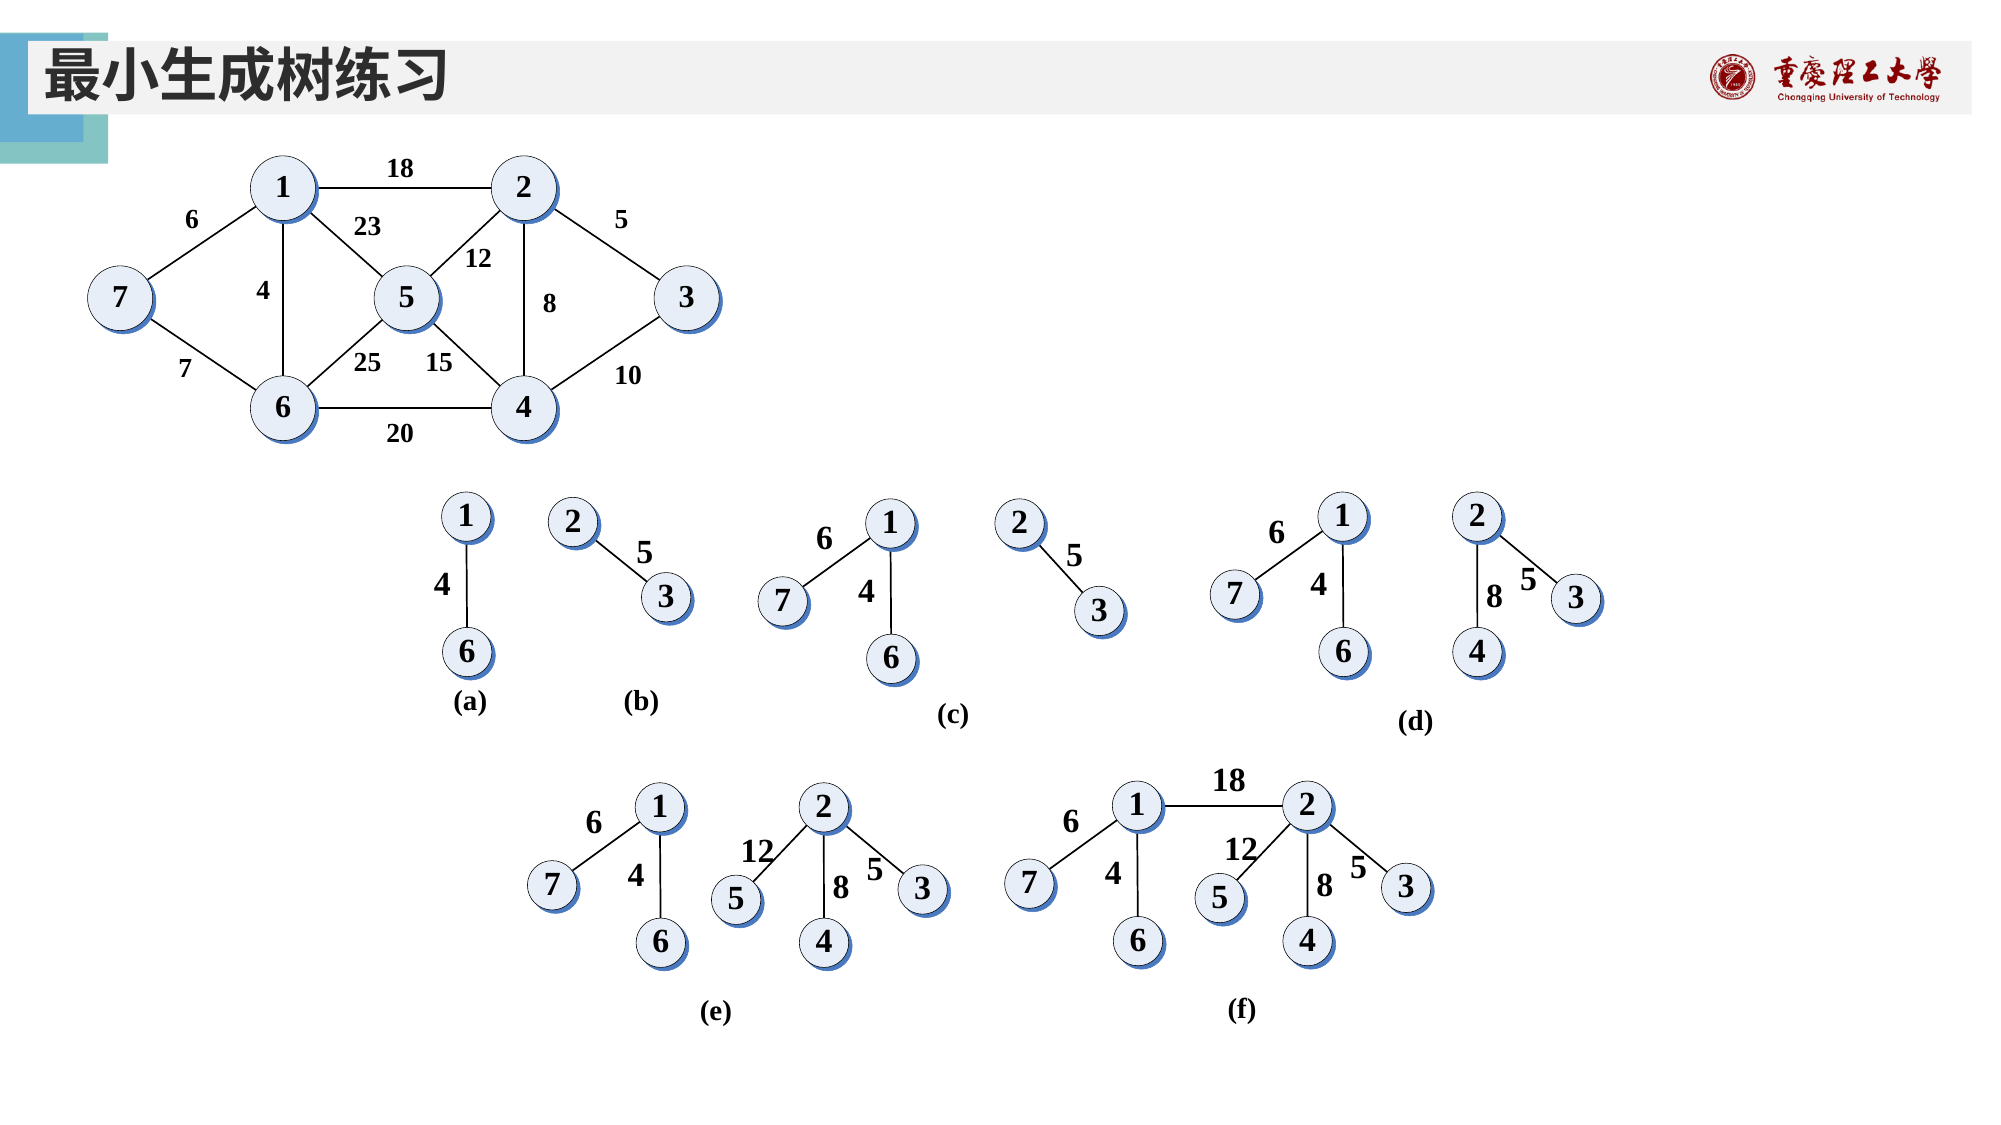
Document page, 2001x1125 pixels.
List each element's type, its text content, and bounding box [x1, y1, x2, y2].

picture [1709, 53, 1941, 102]
title 最小生成树练习 [28, 40, 1972, 115]
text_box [407, 488, 1608, 1039]
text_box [83, 139, 727, 464]
